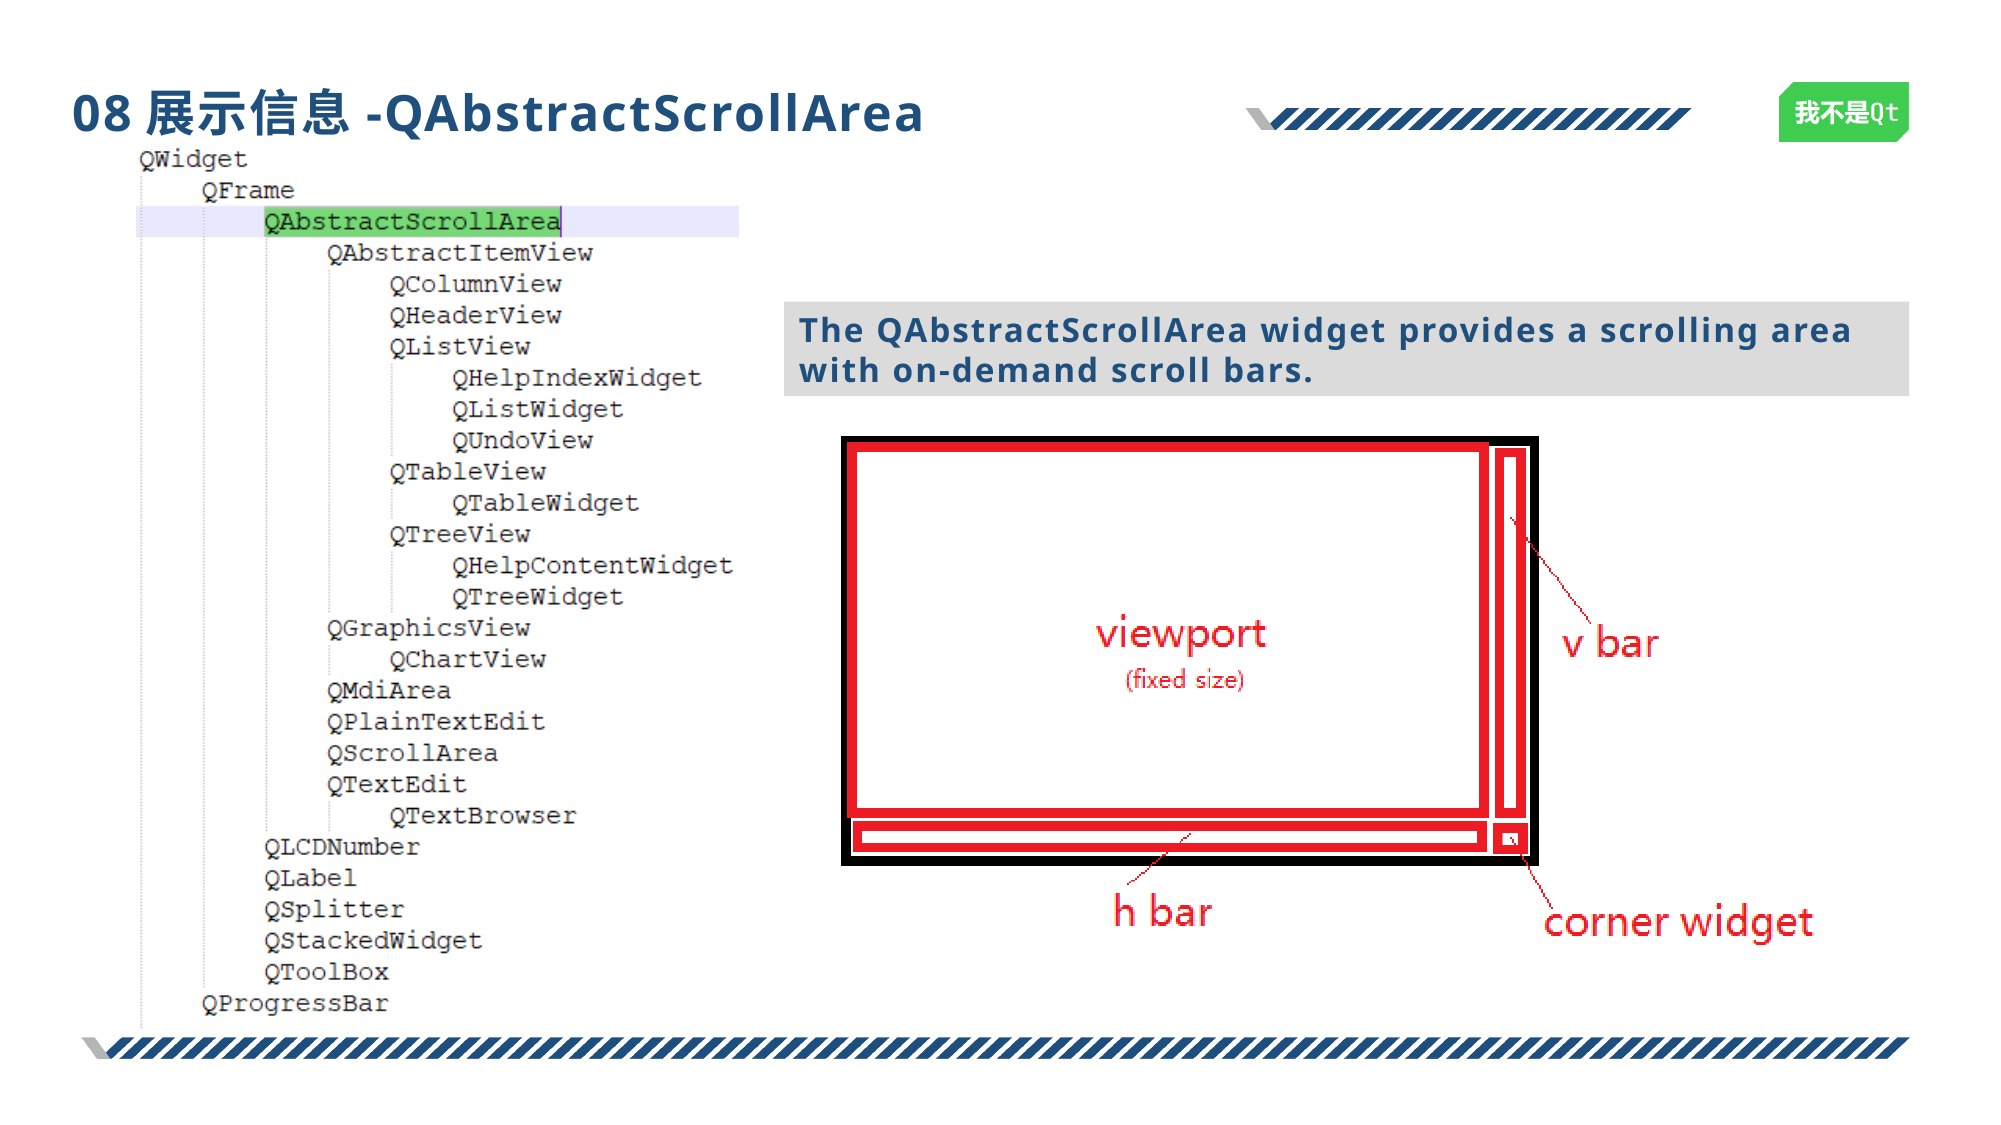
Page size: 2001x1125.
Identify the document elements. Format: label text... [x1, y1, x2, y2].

picture [81, 1037, 1910, 1059]
picture [829, 422, 1824, 974]
picture [136, 139, 739, 1031]
picture [1779, 82, 1909, 142]
picture [1245, 108, 1692, 130]
text_box 08展示信息-QAbstractScrollArea [58, 73, 940, 149]
text_box The QAbstractScrollArea widget provides a scrolling area with on-demand scroll bars. [784, 301, 1910, 397]
